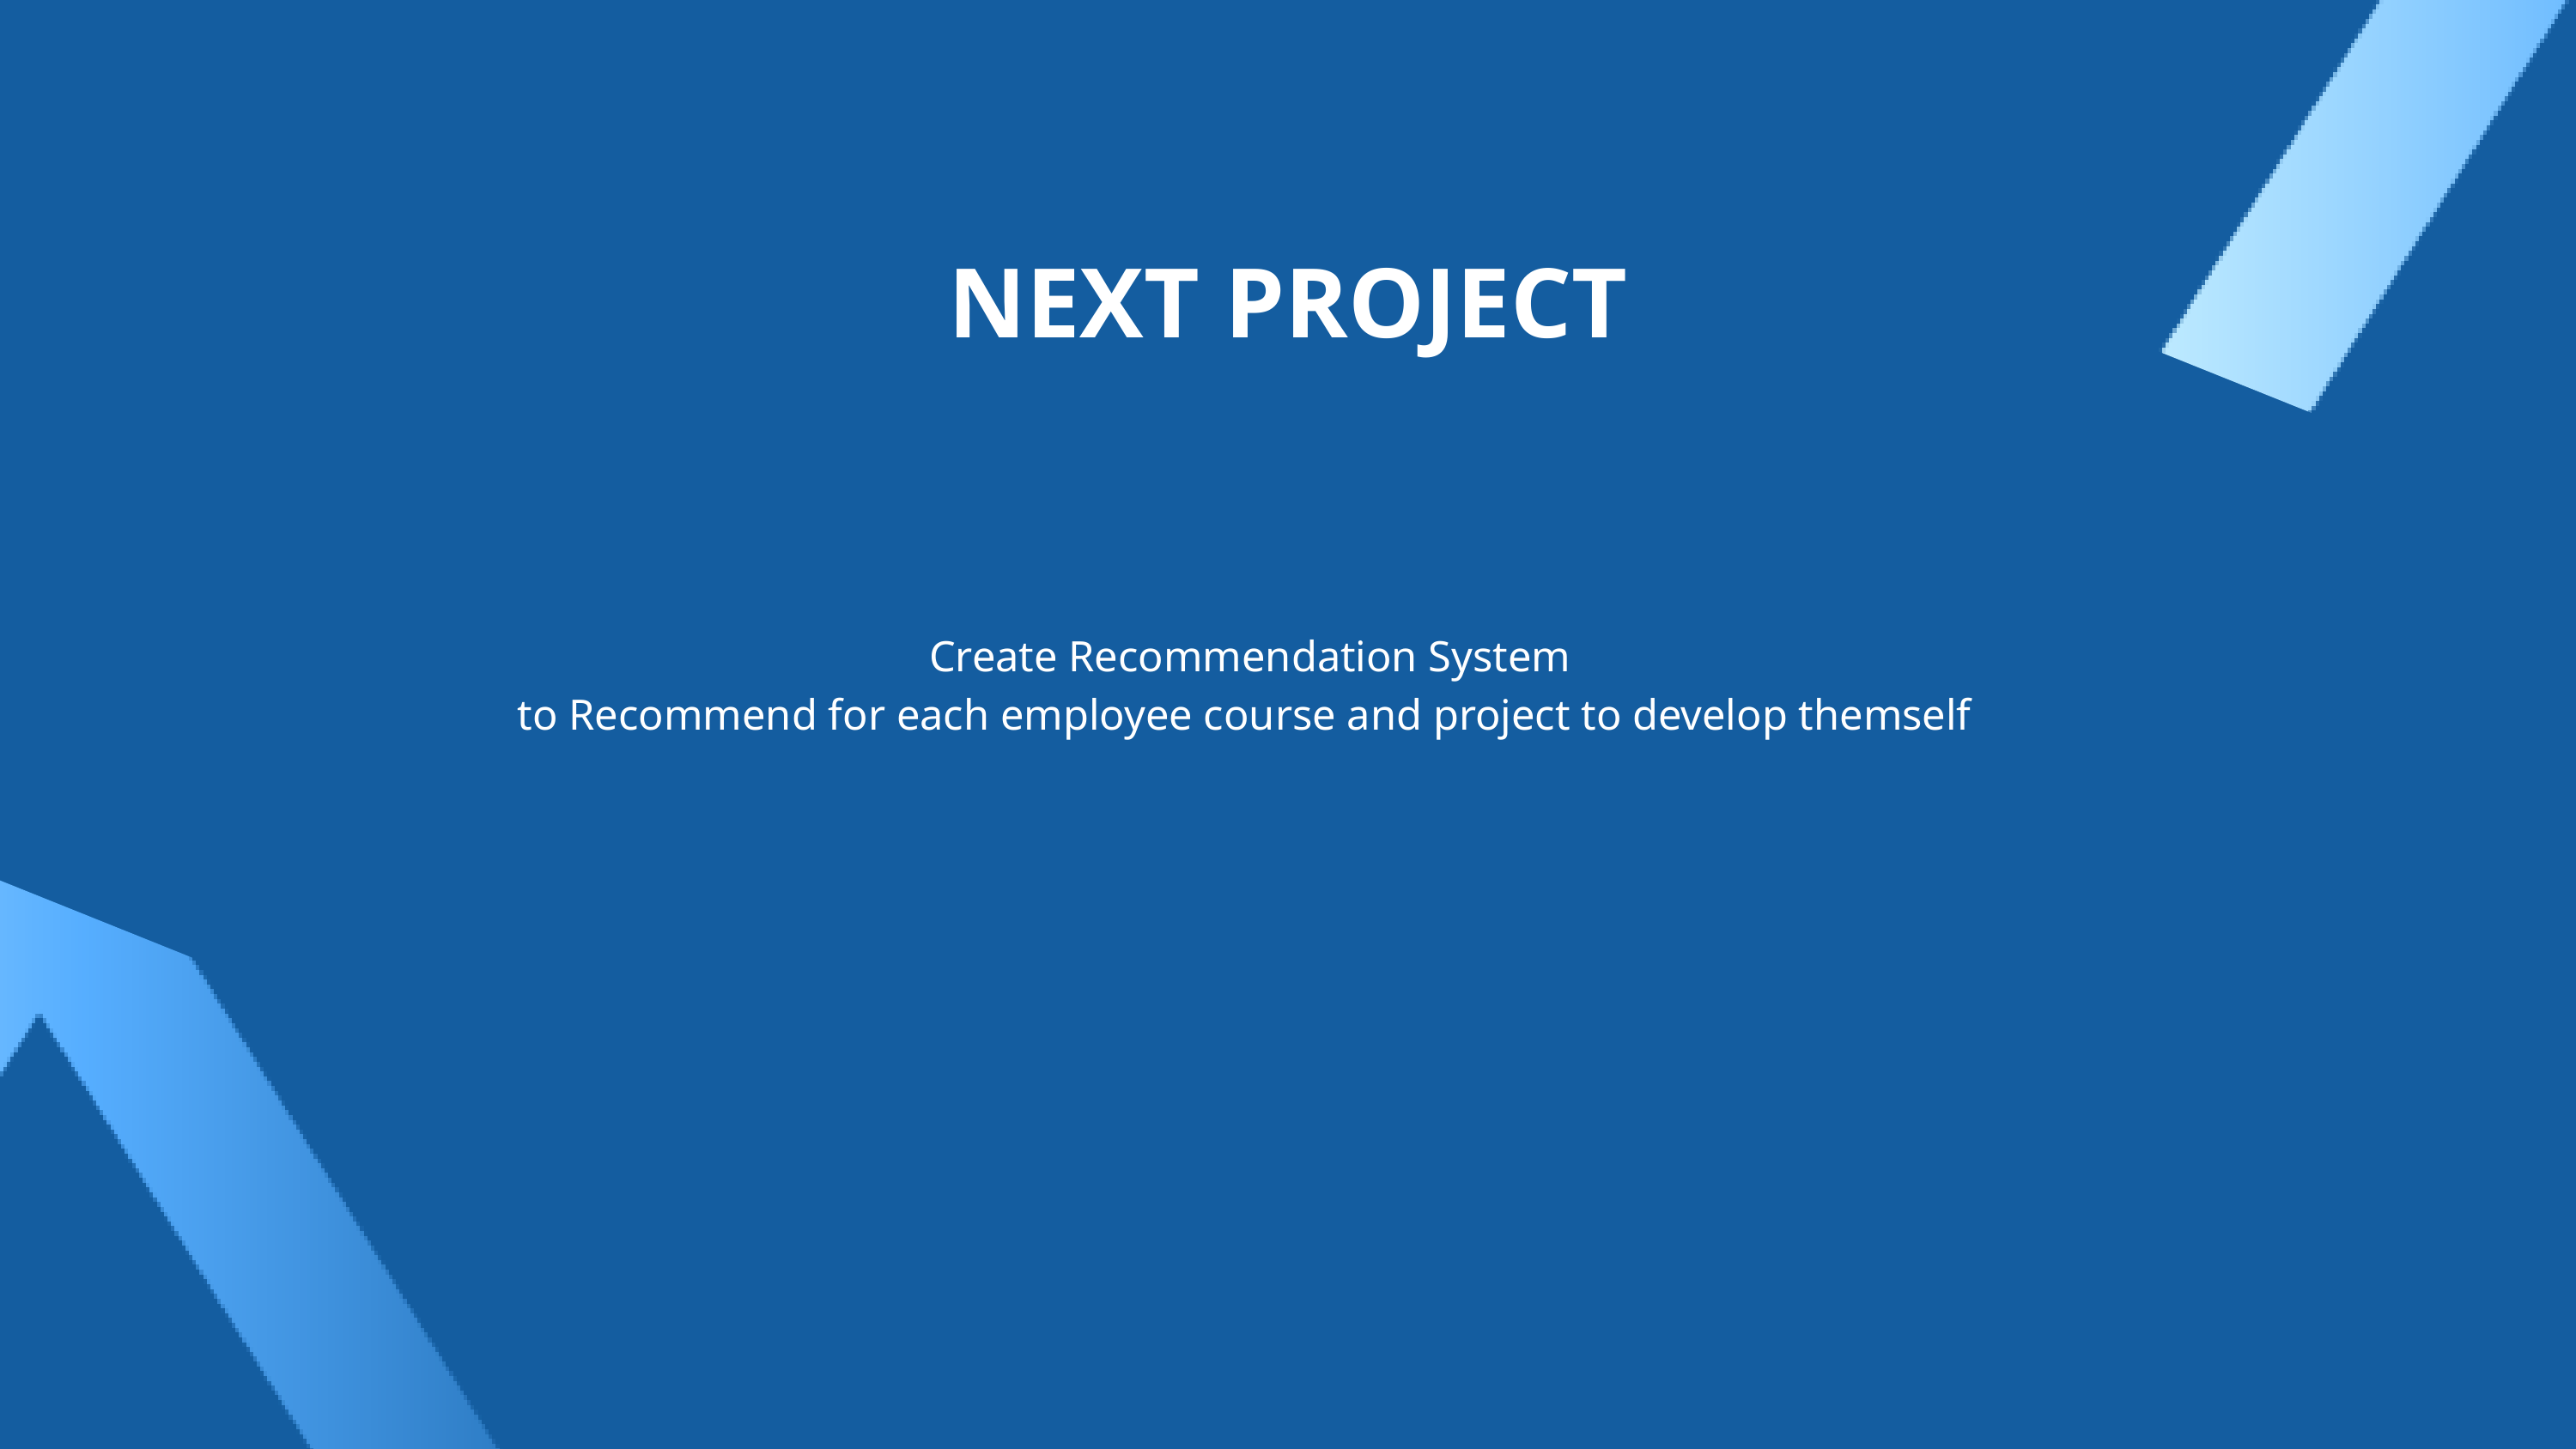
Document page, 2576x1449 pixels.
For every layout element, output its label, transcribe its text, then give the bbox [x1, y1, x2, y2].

text_box [0, 880, 775, 1449]
text_box [1923, 0, 2576, 519]
text_box NEXT PROJECT [710, 241, 1866, 358]
text_box Create Recommendation System to Recommend for each employee course and project to develop themself [508, 622, 2002, 739]
